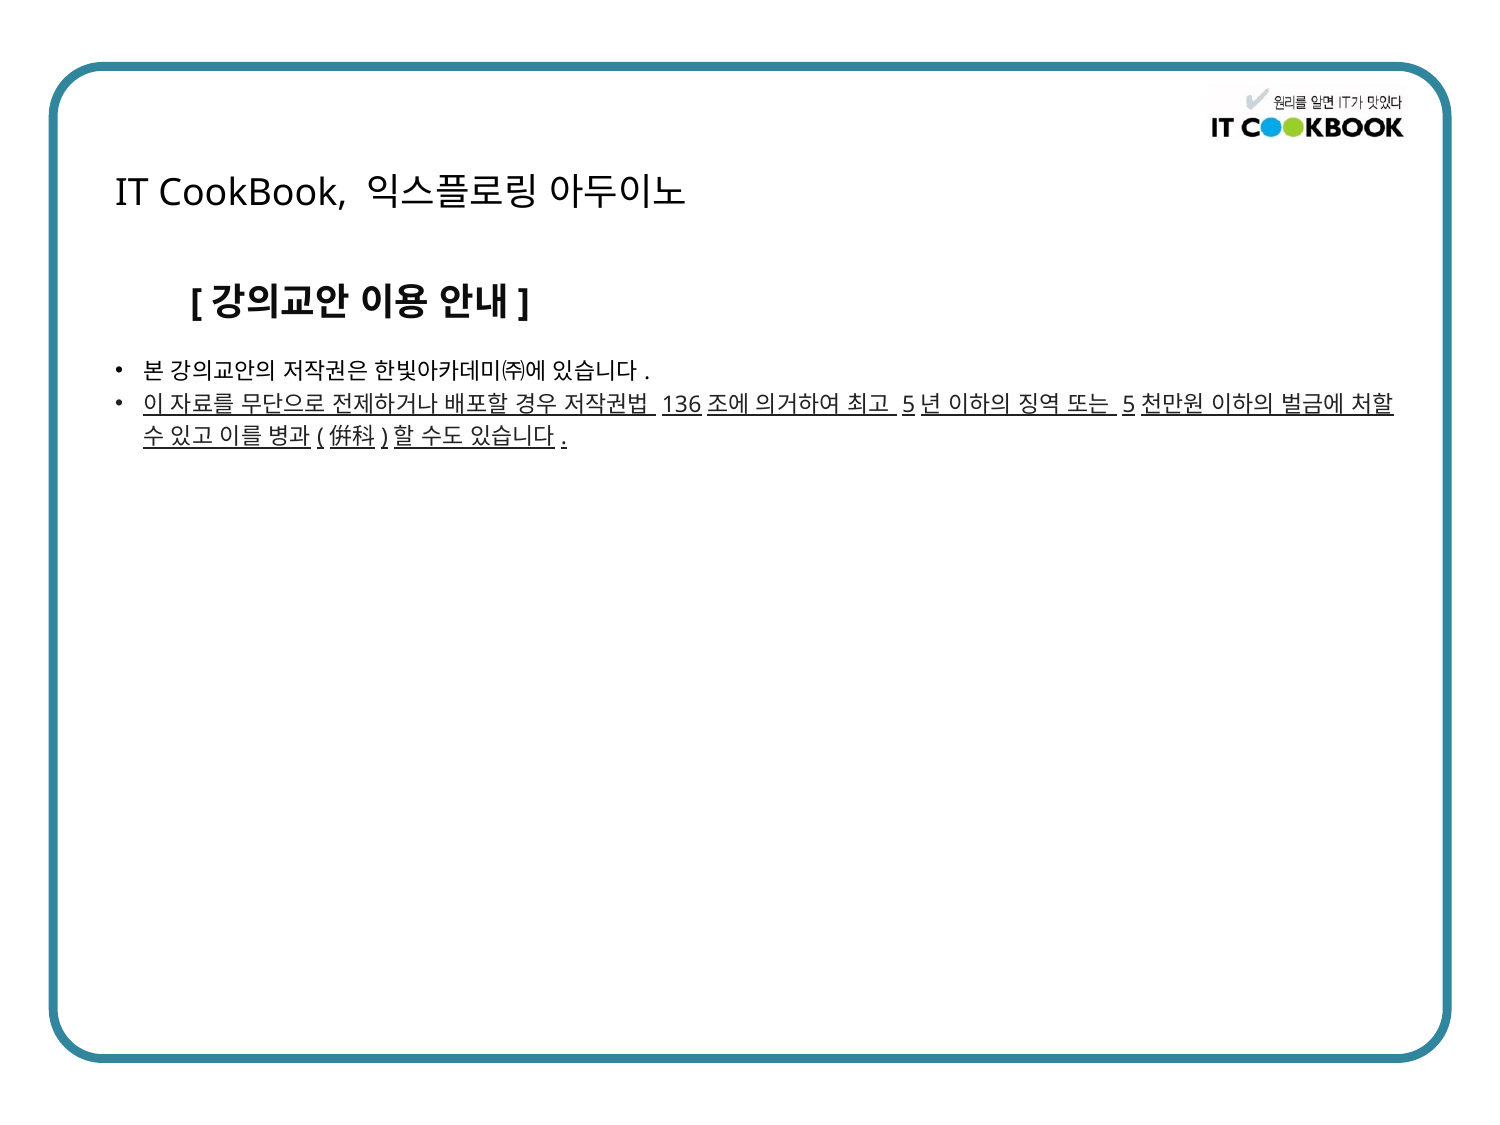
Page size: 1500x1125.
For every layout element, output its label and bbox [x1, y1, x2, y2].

picture [1207, 85, 1407, 139]
